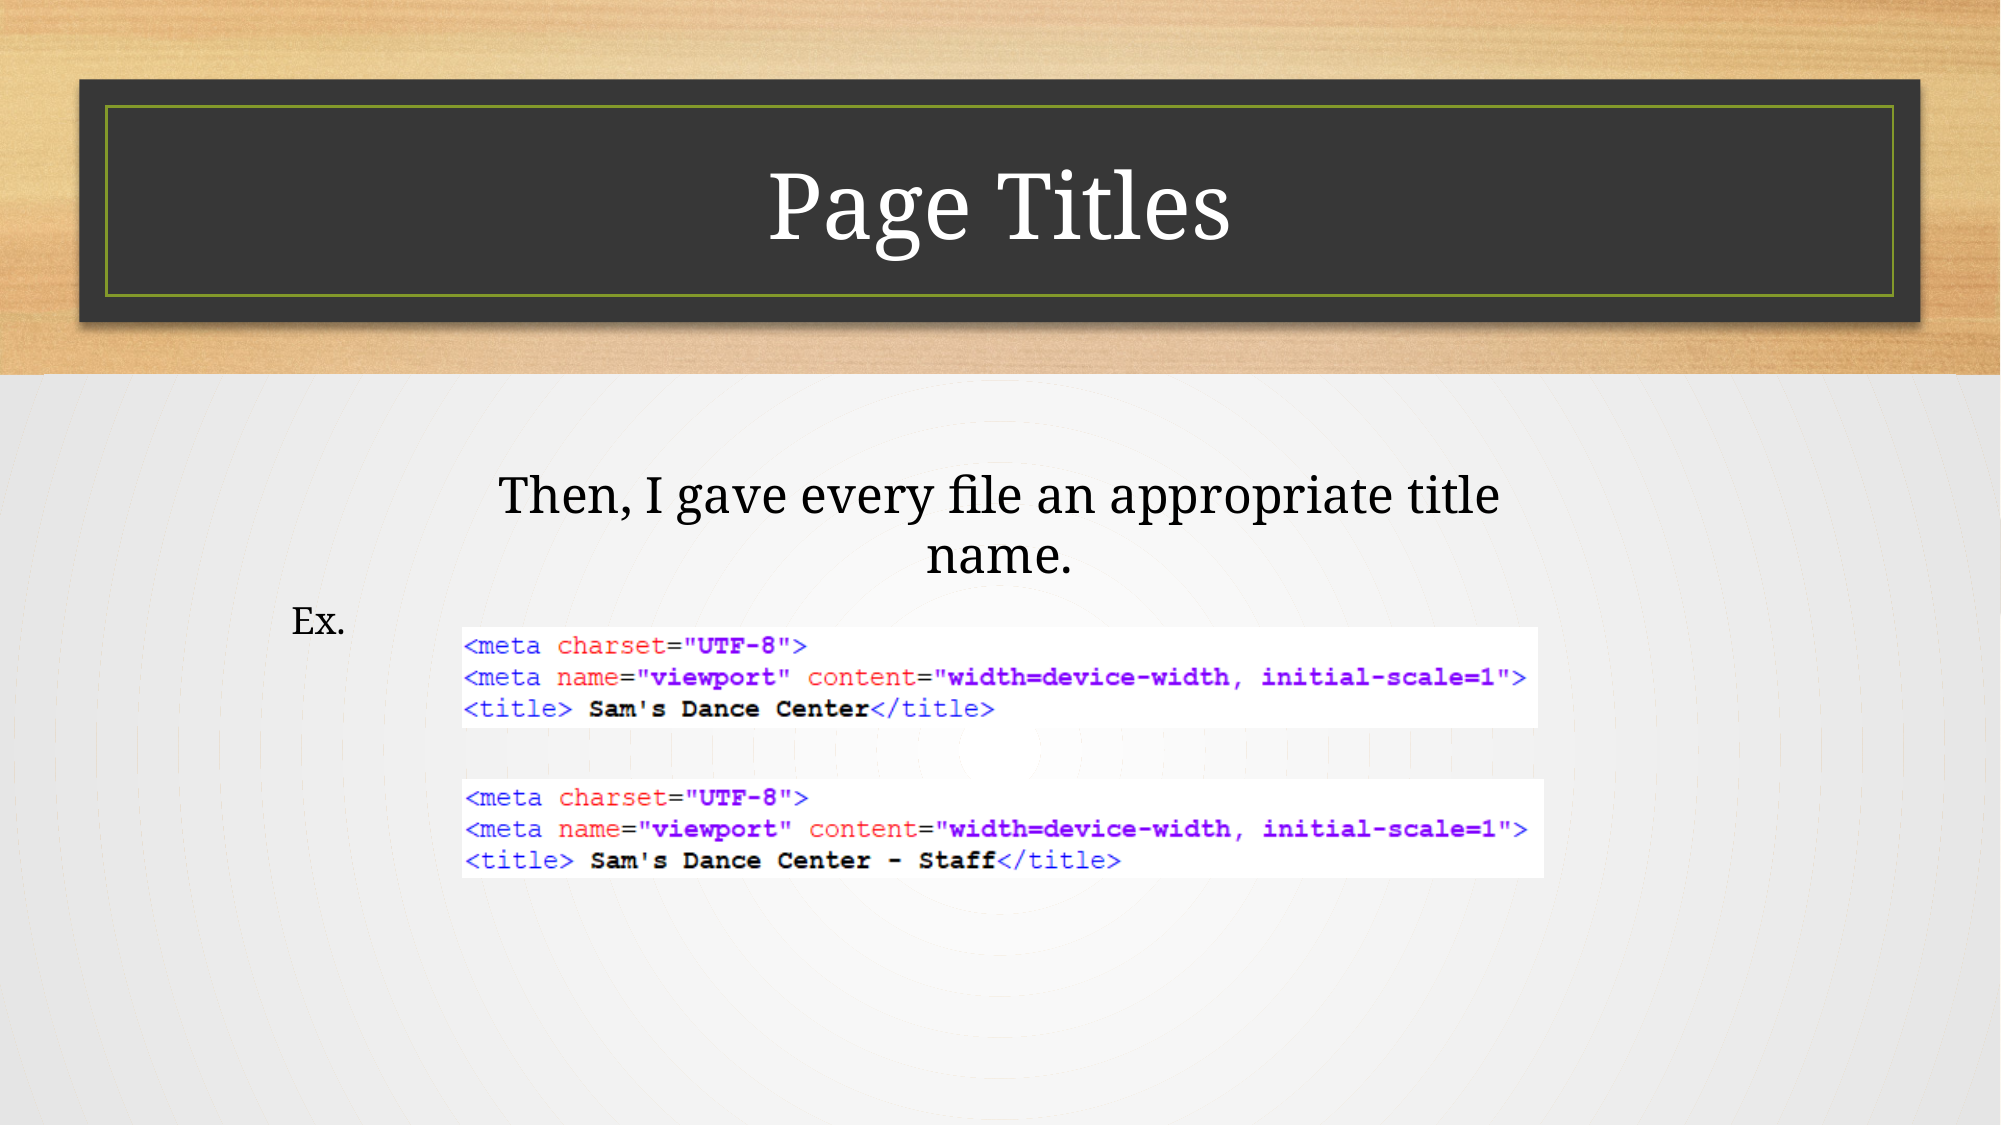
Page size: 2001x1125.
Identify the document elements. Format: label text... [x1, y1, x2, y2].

text_box [0, 0, 2000, 374]
text_box [78, 78, 1922, 323]
picture [462, 779, 1544, 879]
text_box [0, 374, 2000, 1125]
text_box Then, I gave every file an appropriate title name. [435, 456, 1565, 592]
text_box Ex. [276, 589, 378, 650]
picture [462, 626, 1538, 728]
text_box [106, 106, 1894, 296]
